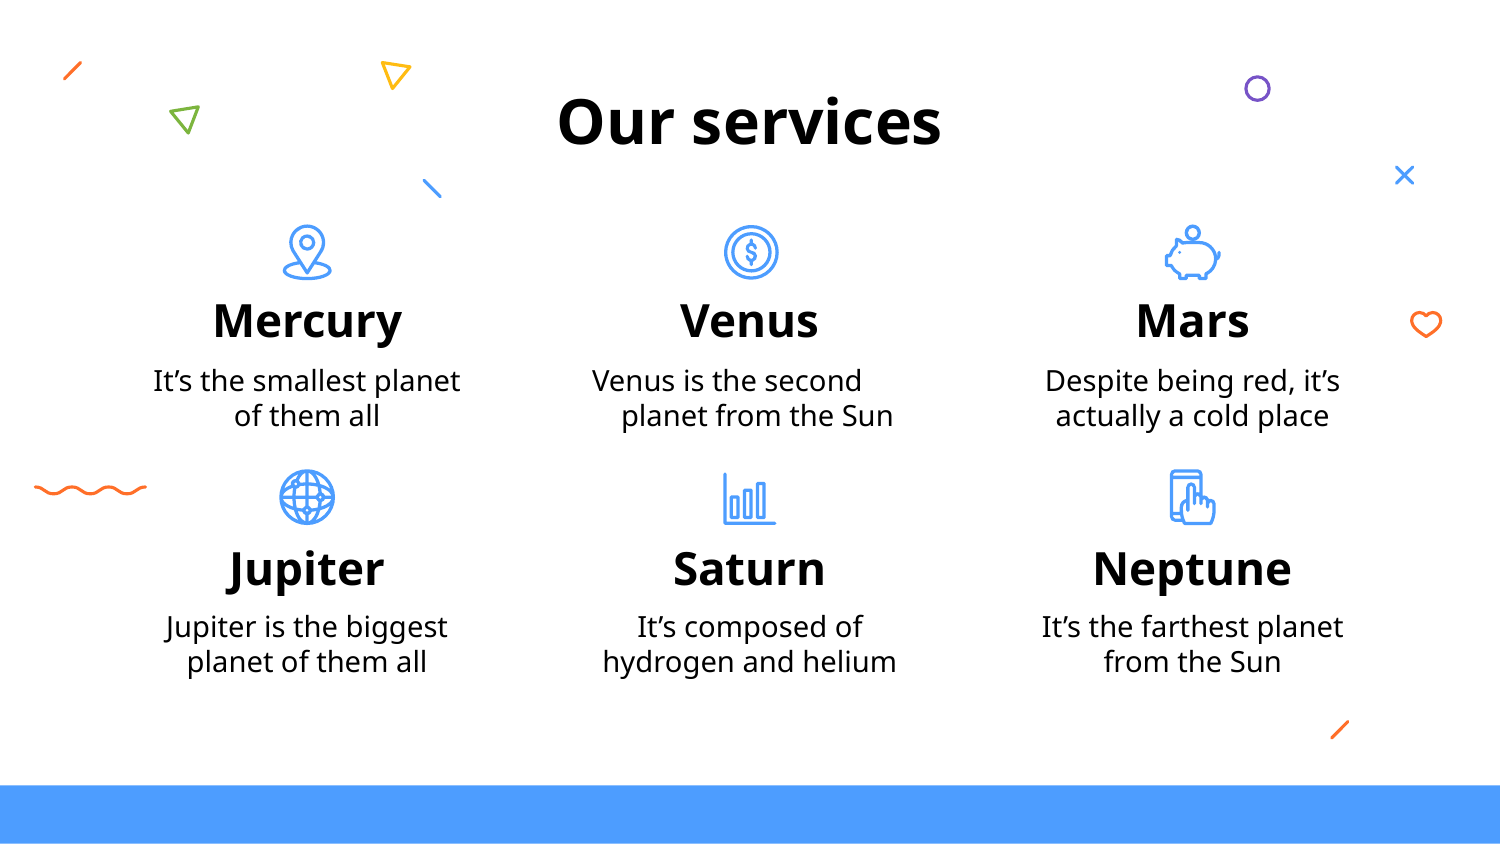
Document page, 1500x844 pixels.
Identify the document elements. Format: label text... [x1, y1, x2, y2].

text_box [1164, 224, 1221, 281]
subtitle Jupiter is the biggest planet of them all [131, 603, 483, 684]
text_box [720, 224, 780, 280]
text_box [279, 469, 336, 526]
subtitle Venus is the second planet from the Sun [574, 357, 926, 437]
title Neptune [1017, 523, 1369, 603]
title Mercury [131, 275, 483, 357]
title Saturn [574, 523, 926, 603]
title Jupiter [131, 523, 483, 603]
subtitle Despite being red, it’s actually a cold place [1017, 357, 1369, 437]
text_box [1169, 469, 1216, 526]
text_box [723, 472, 777, 526]
title Our services [118, 72, 1382, 167]
title Venus [574, 275, 926, 357]
title Mars [1017, 275, 1369, 357]
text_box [282, 224, 332, 281]
subtitle It’s the farthest planet from the Sun [1017, 603, 1369, 684]
subtitle It’s the smallest planet of them all [131, 357, 483, 437]
subtitle It’s composed of hydrogen and helium [574, 603, 926, 684]
